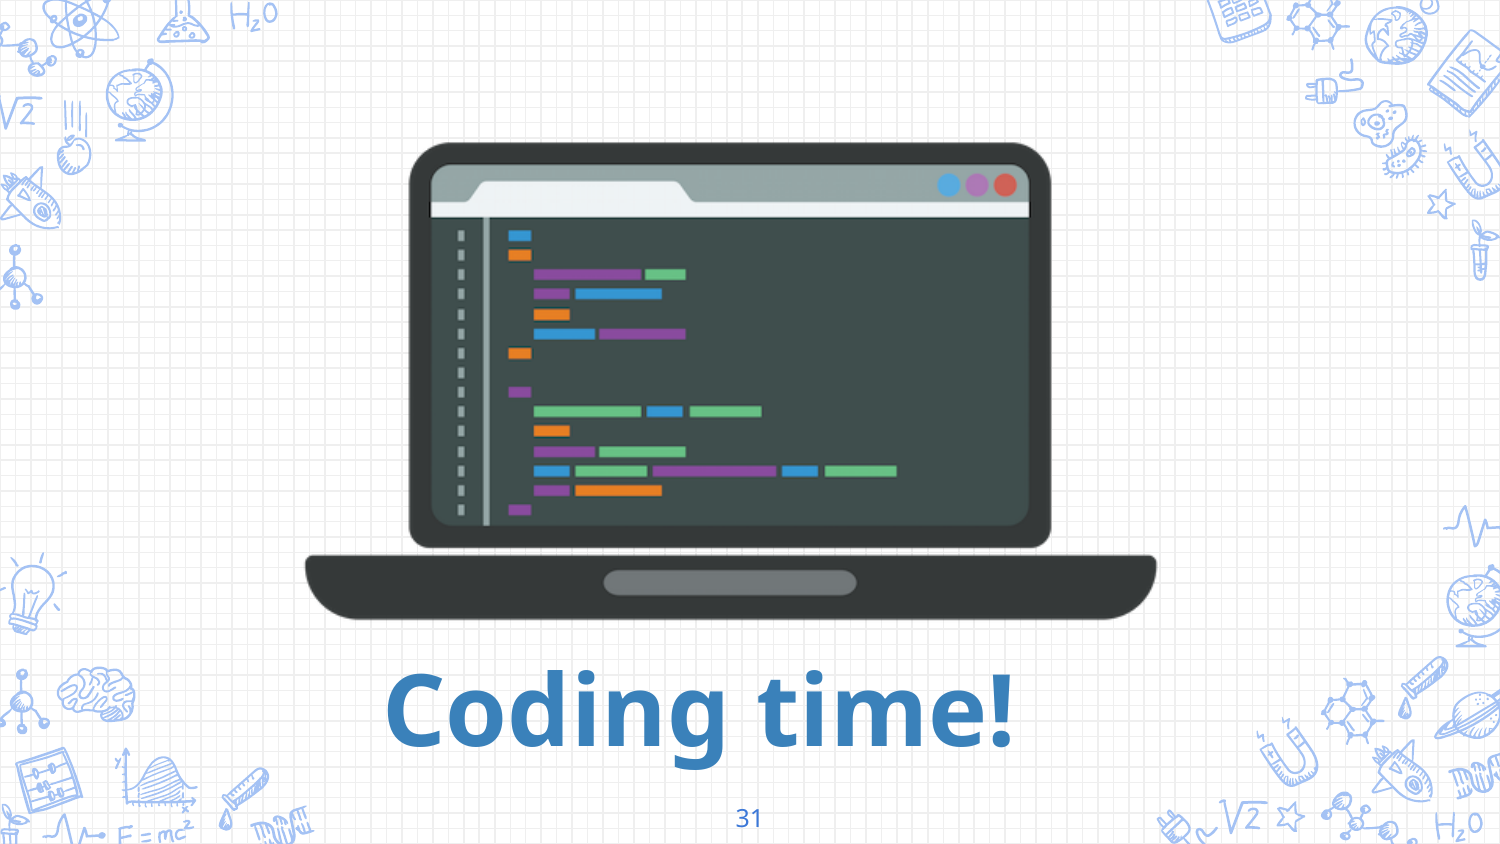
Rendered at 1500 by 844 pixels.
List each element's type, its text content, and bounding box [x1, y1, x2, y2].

text_box Coding time! [194, 610, 1205, 802]
picture [300, 138, 1161, 625]
slide_number 31 [705, 802, 795, 844]
